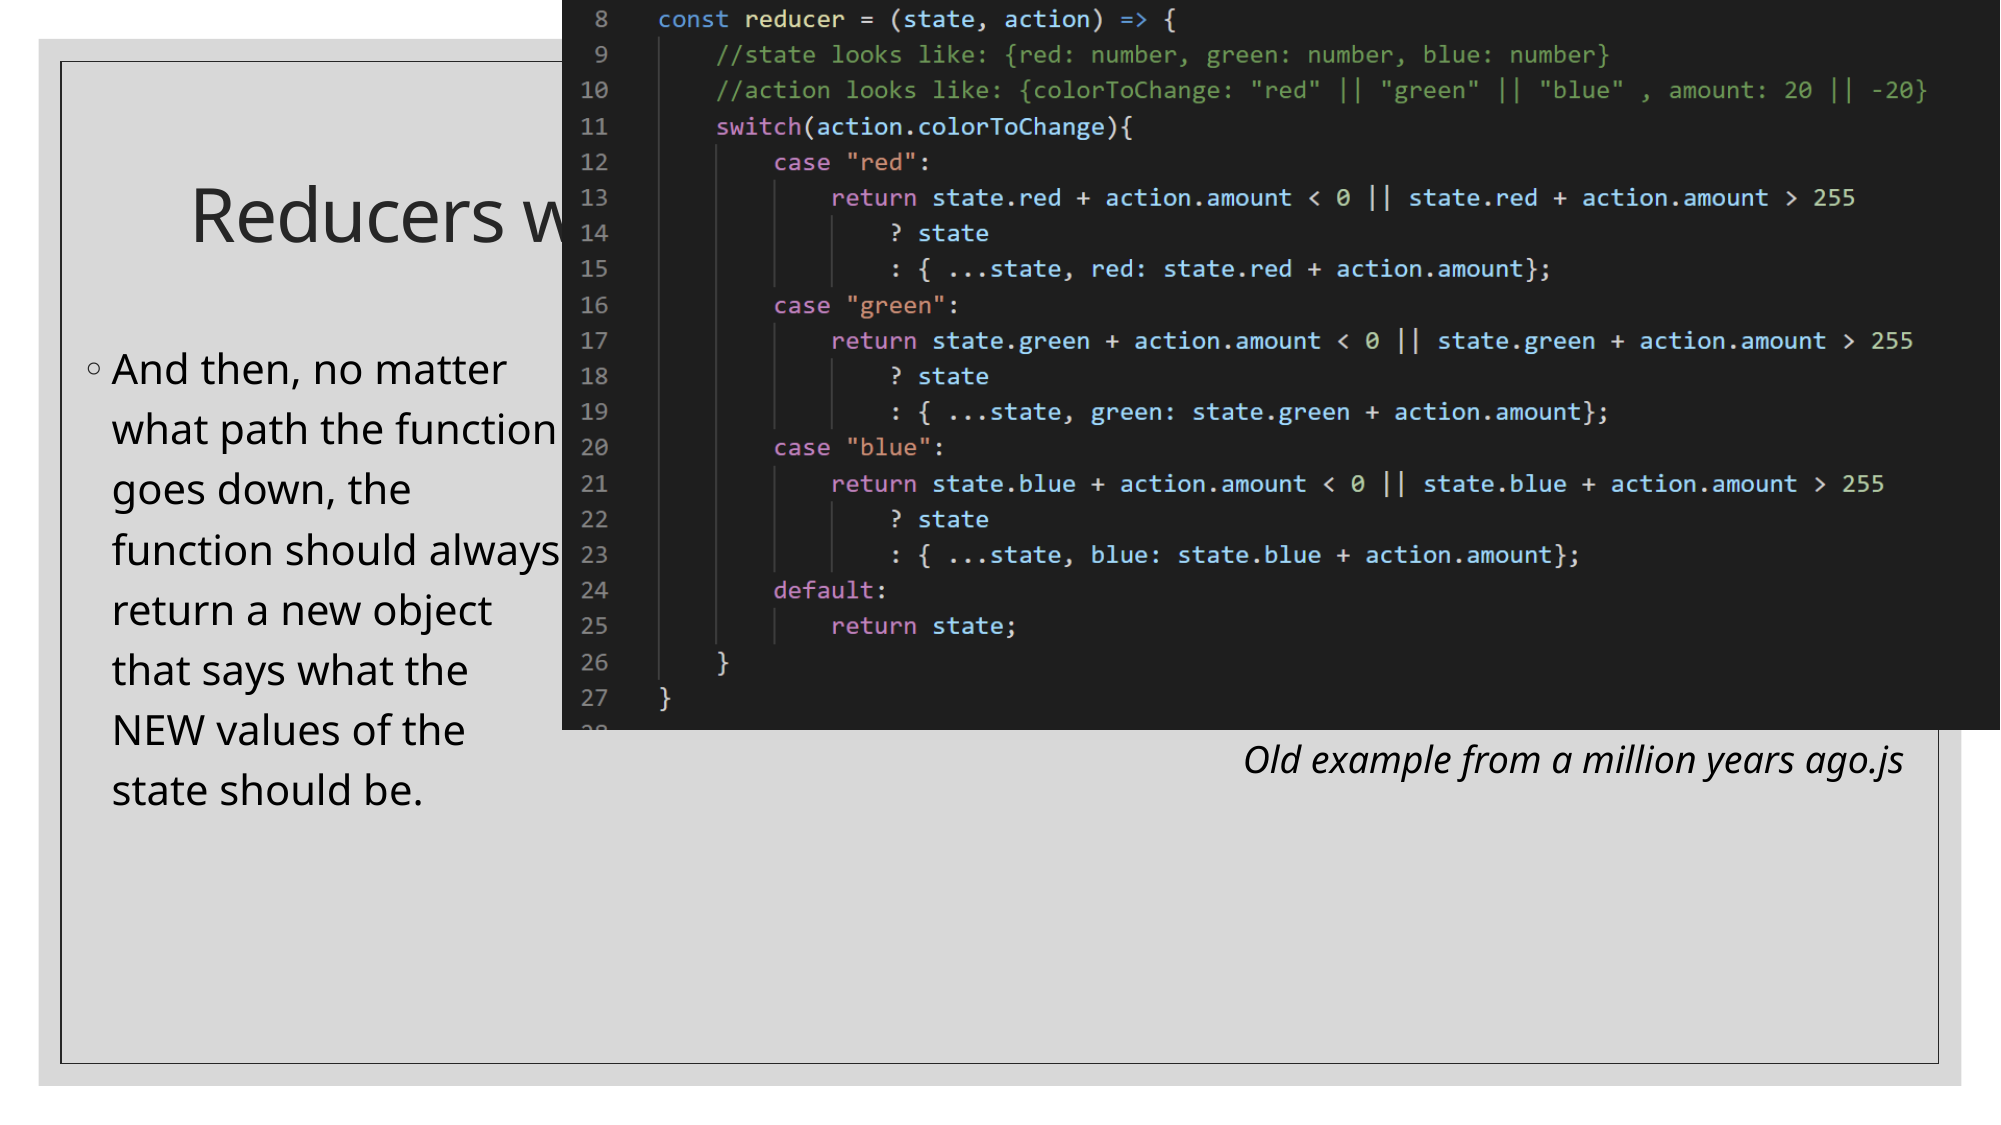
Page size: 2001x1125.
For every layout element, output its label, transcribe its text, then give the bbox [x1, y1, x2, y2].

picture [562, 0, 2000, 730]
text_box Old example from a million years ago.js [1228, 737, 1920, 789]
list And then, no matter what path the function goes down, the function should always return a new object that says what the NEW values of the state should be. [66, 325, 579, 958]
title Reducers with Context [174, 105, 556, 325]
